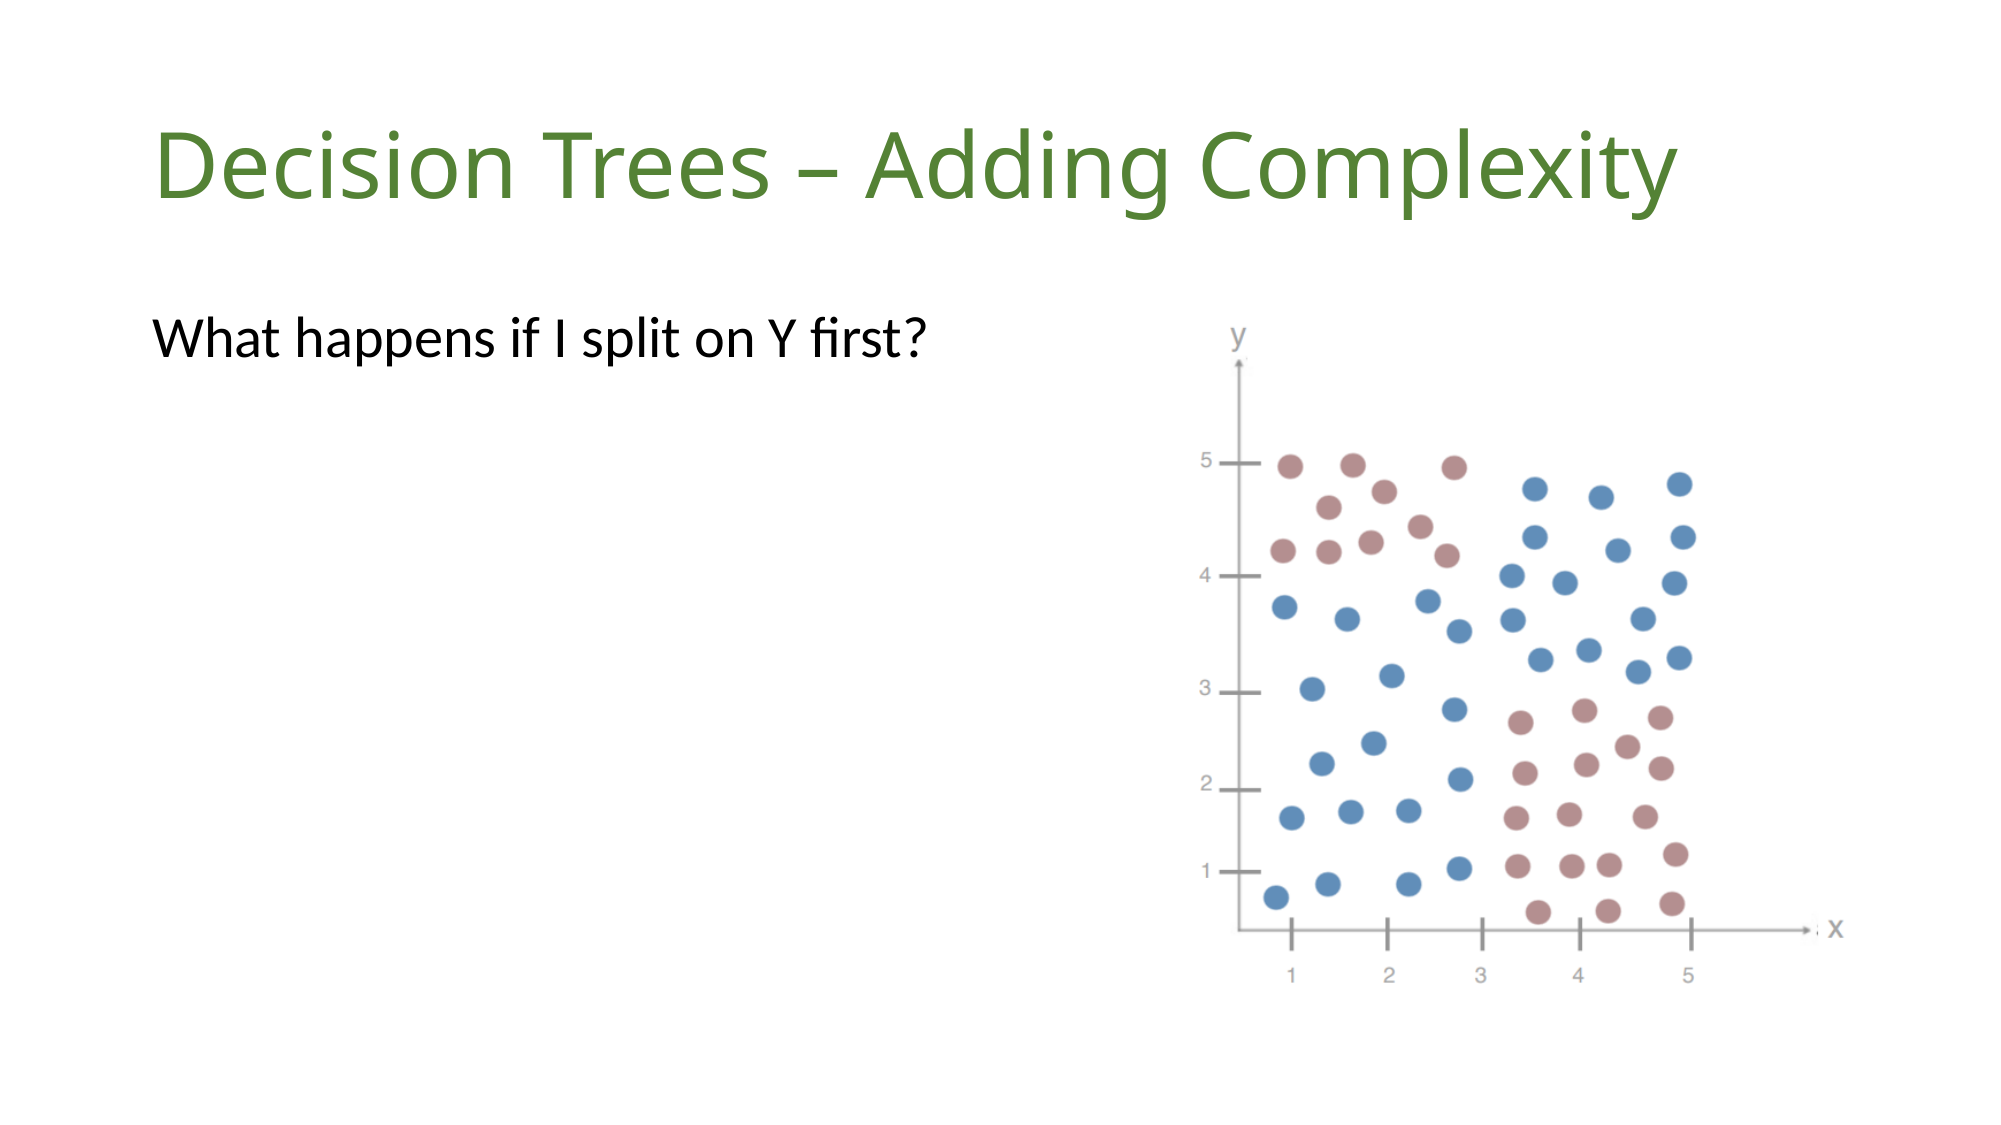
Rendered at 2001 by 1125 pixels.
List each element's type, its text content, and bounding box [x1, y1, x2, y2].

title Decision Trees – Adding Complexity [137, 59, 1863, 278]
picture [1175, 305, 1863, 1008]
list What happens if I split on Y first? [137, 299, 1863, 1014]
